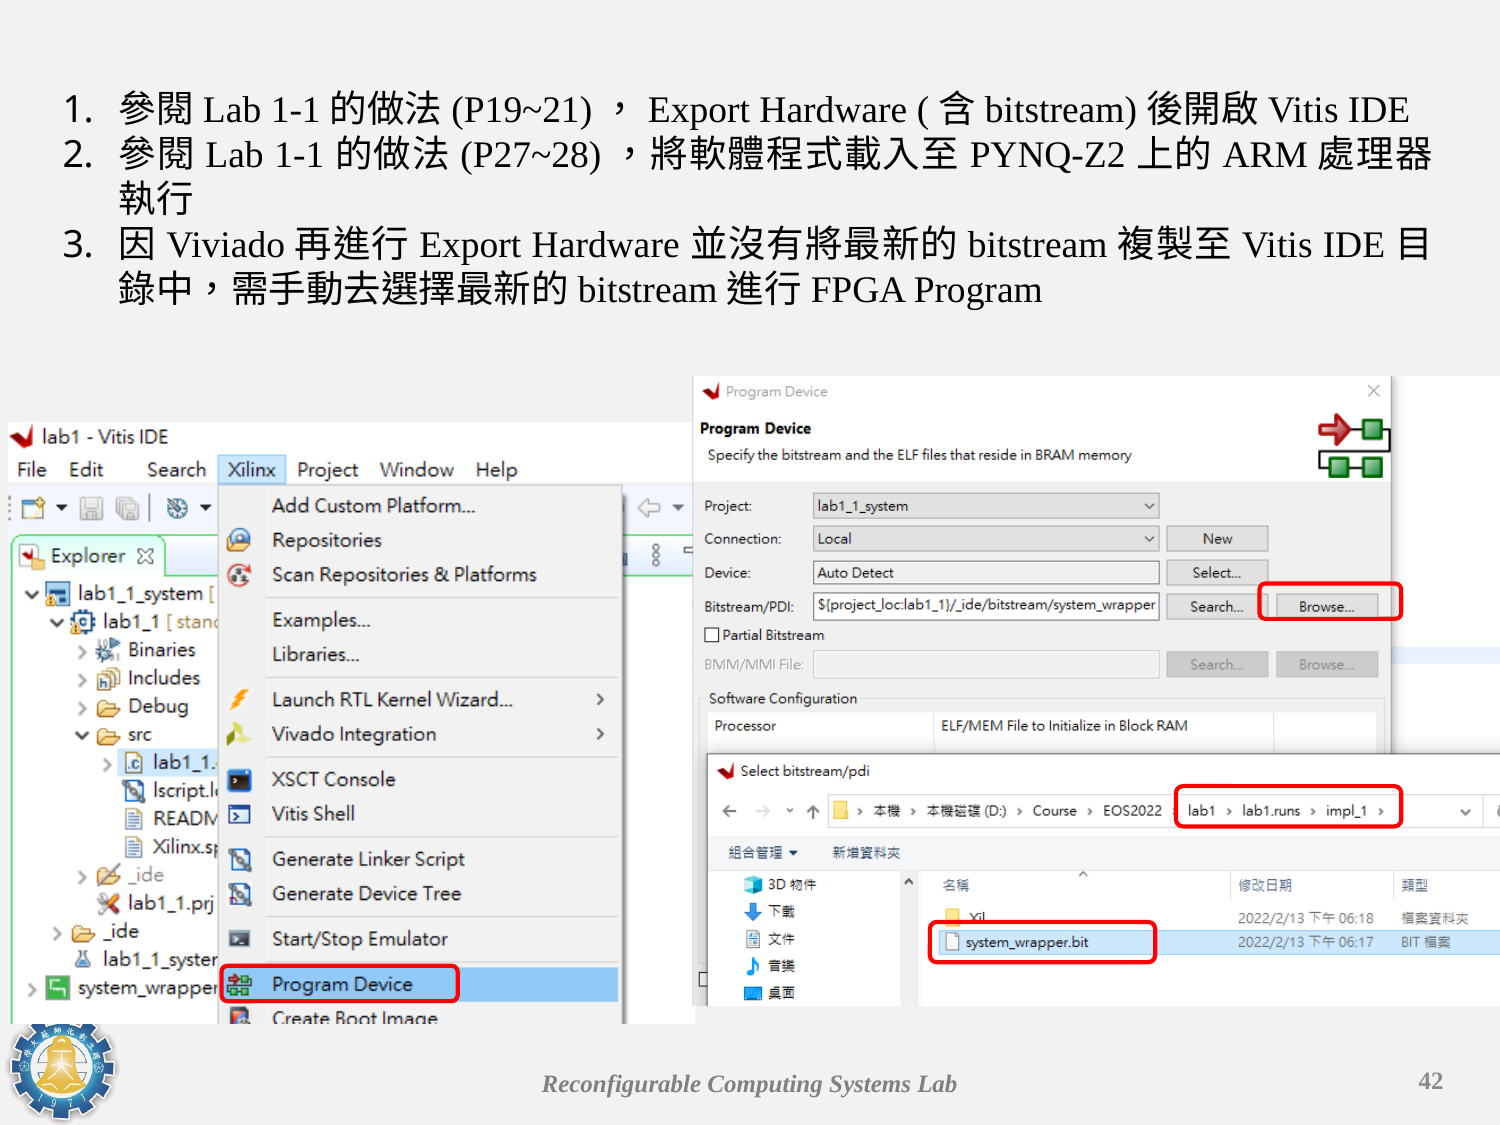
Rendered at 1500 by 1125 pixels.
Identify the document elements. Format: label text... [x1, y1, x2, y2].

text_box 參閱Lab 1-1的做法(P19~21)，Export Hardware (含bitstream)後開啟Vitis IDE 參閱Lab 1-1的做法(P27~28)，將軟體程式載入至PYNQ-Z2上的ARM處理器執行 因Viviado再進行Export Hardware並沒有將最新的bitstream複製至Vitis IDE目錄中，需手動去選擇最新的bitstream進行FPGA Program [47, 78, 1448, 363]
picture [8, 375, 1500, 1025]
slide_number 42 [1128, 1057, 1459, 1103]
